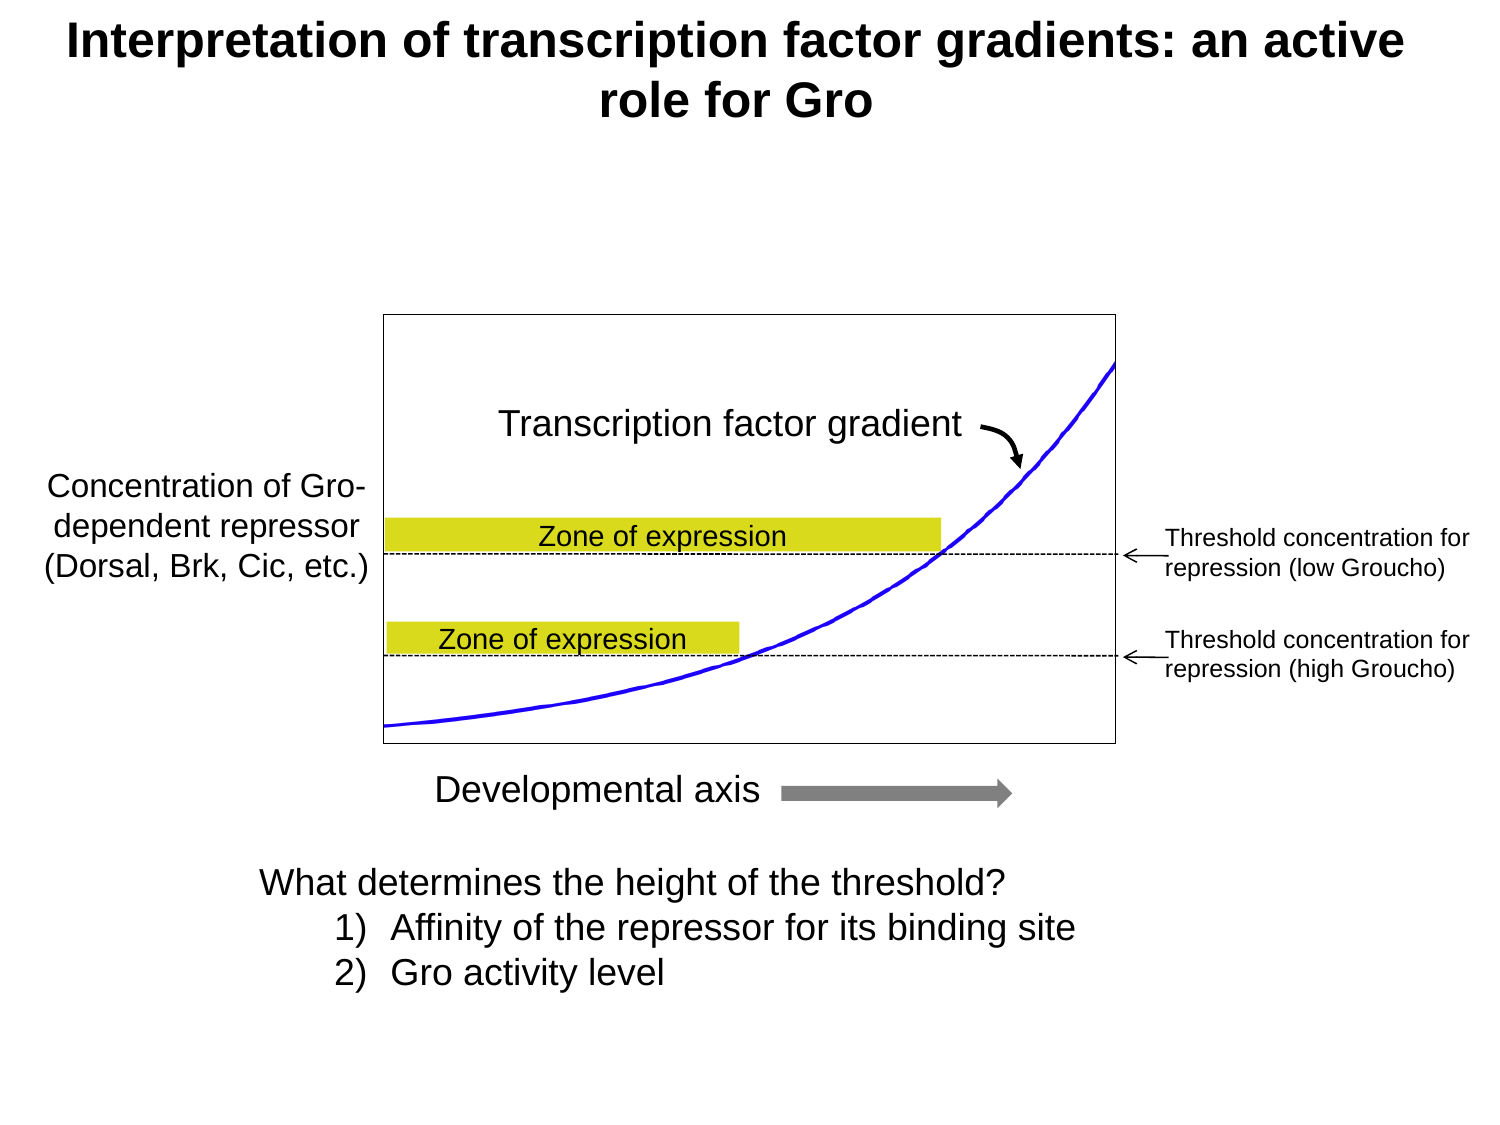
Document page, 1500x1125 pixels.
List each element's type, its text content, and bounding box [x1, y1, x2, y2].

picture [383, 590, 1116, 615]
text_box Concentration of Gro-dependent repressor (Dorsal, Brk, Cic, etc.) [27, 456, 378, 592]
text_box What determines the height of the threshold? Affinity of the repressor for its binding site Gro activity level [244, 850, 1269, 1001]
picture [383, 692, 1116, 744]
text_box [383, 513, 1500, 590]
text_box [781, 778, 1013, 809]
text_box Developmental axis [419, 757, 776, 817]
picture [383, 314, 1116, 513]
title Interpretation of transcription factor gradients: an active role for Gro [0, 0, 1473, 162]
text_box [383, 615, 1500, 692]
